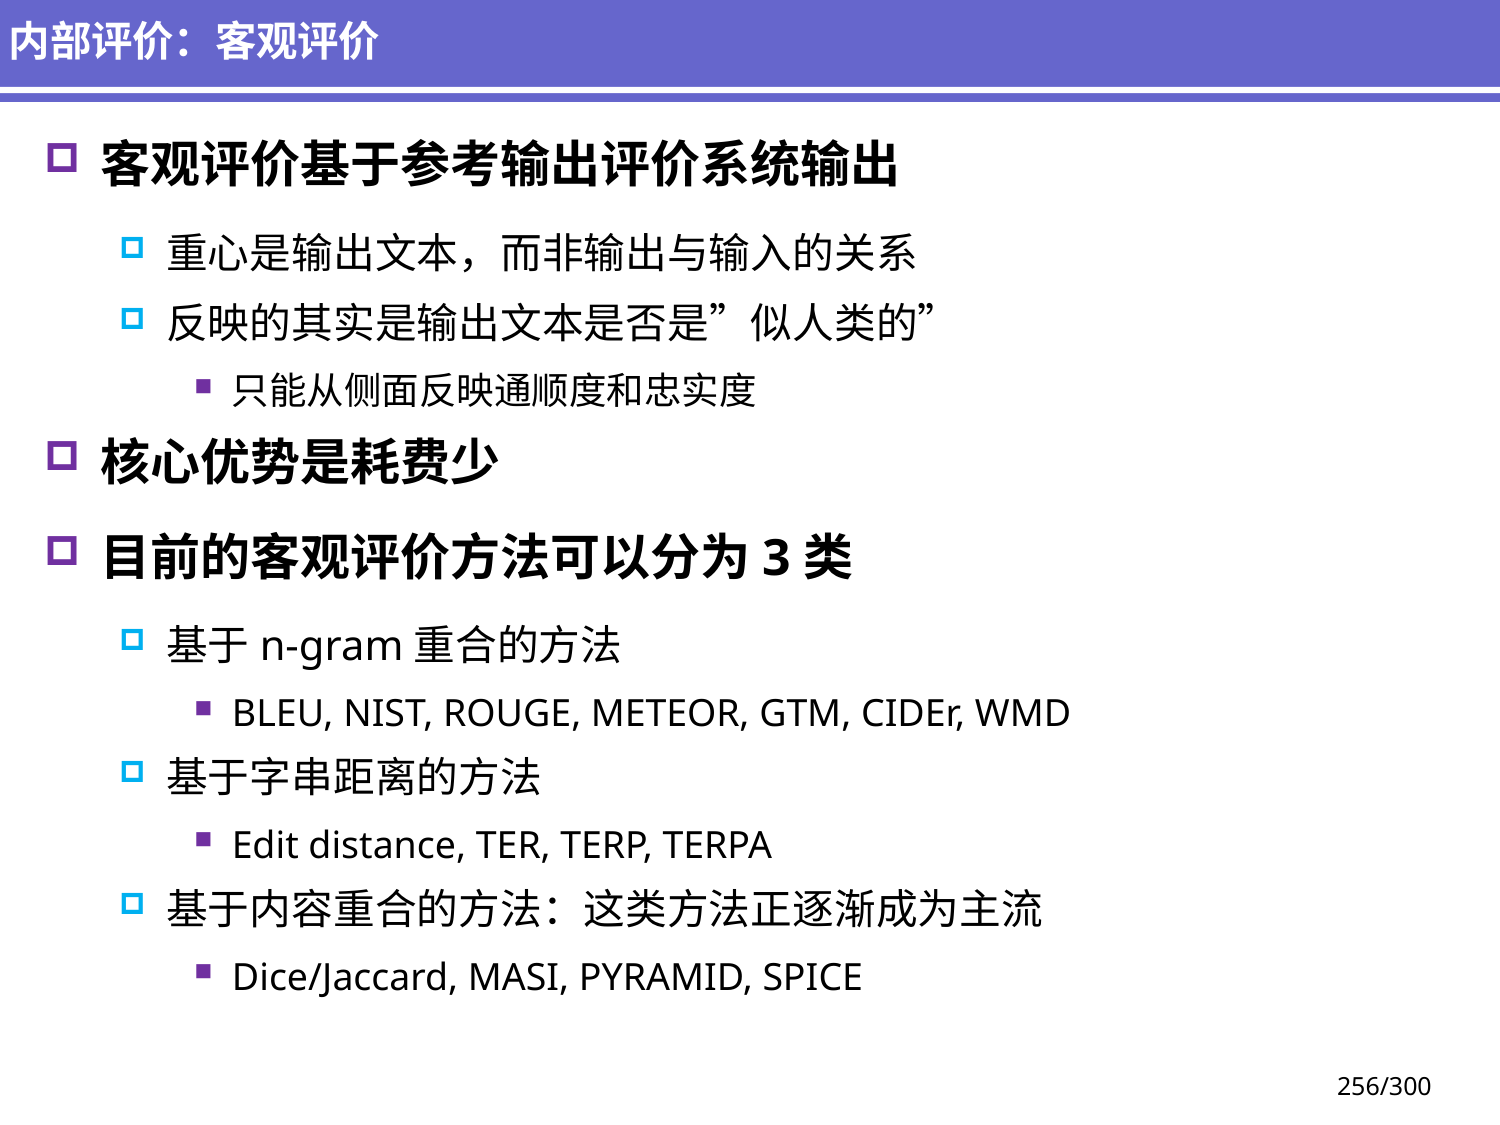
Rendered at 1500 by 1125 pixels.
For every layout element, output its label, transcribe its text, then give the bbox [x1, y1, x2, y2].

title 内部评价：客观评价 [0, 7, 1309, 73]
list 客观评价基于参考输出评价系统输出 重心是输出文本，而非输出与输入的关系 反映的其实是输出文本是否是”似人类的” 只能从侧面反映通顺度和忠实度 核心优势是耗费少 目前的客观评价方法可以分为3类 基于n-gram重合的方法 BLEU, NIST, ROUGE, METEOR, GTM, CIDEr, WMD 基于字串距离的方法 Edit distance, TER, TERP, TERPA 基于内容重合的方法：这类方法正逐渐成为主流 Dice/Jaccard, MASI, PYRAMID, SPICE [29, 125, 1447, 1047]
slide_number 256/300 [1291, 1058, 1447, 1112]
